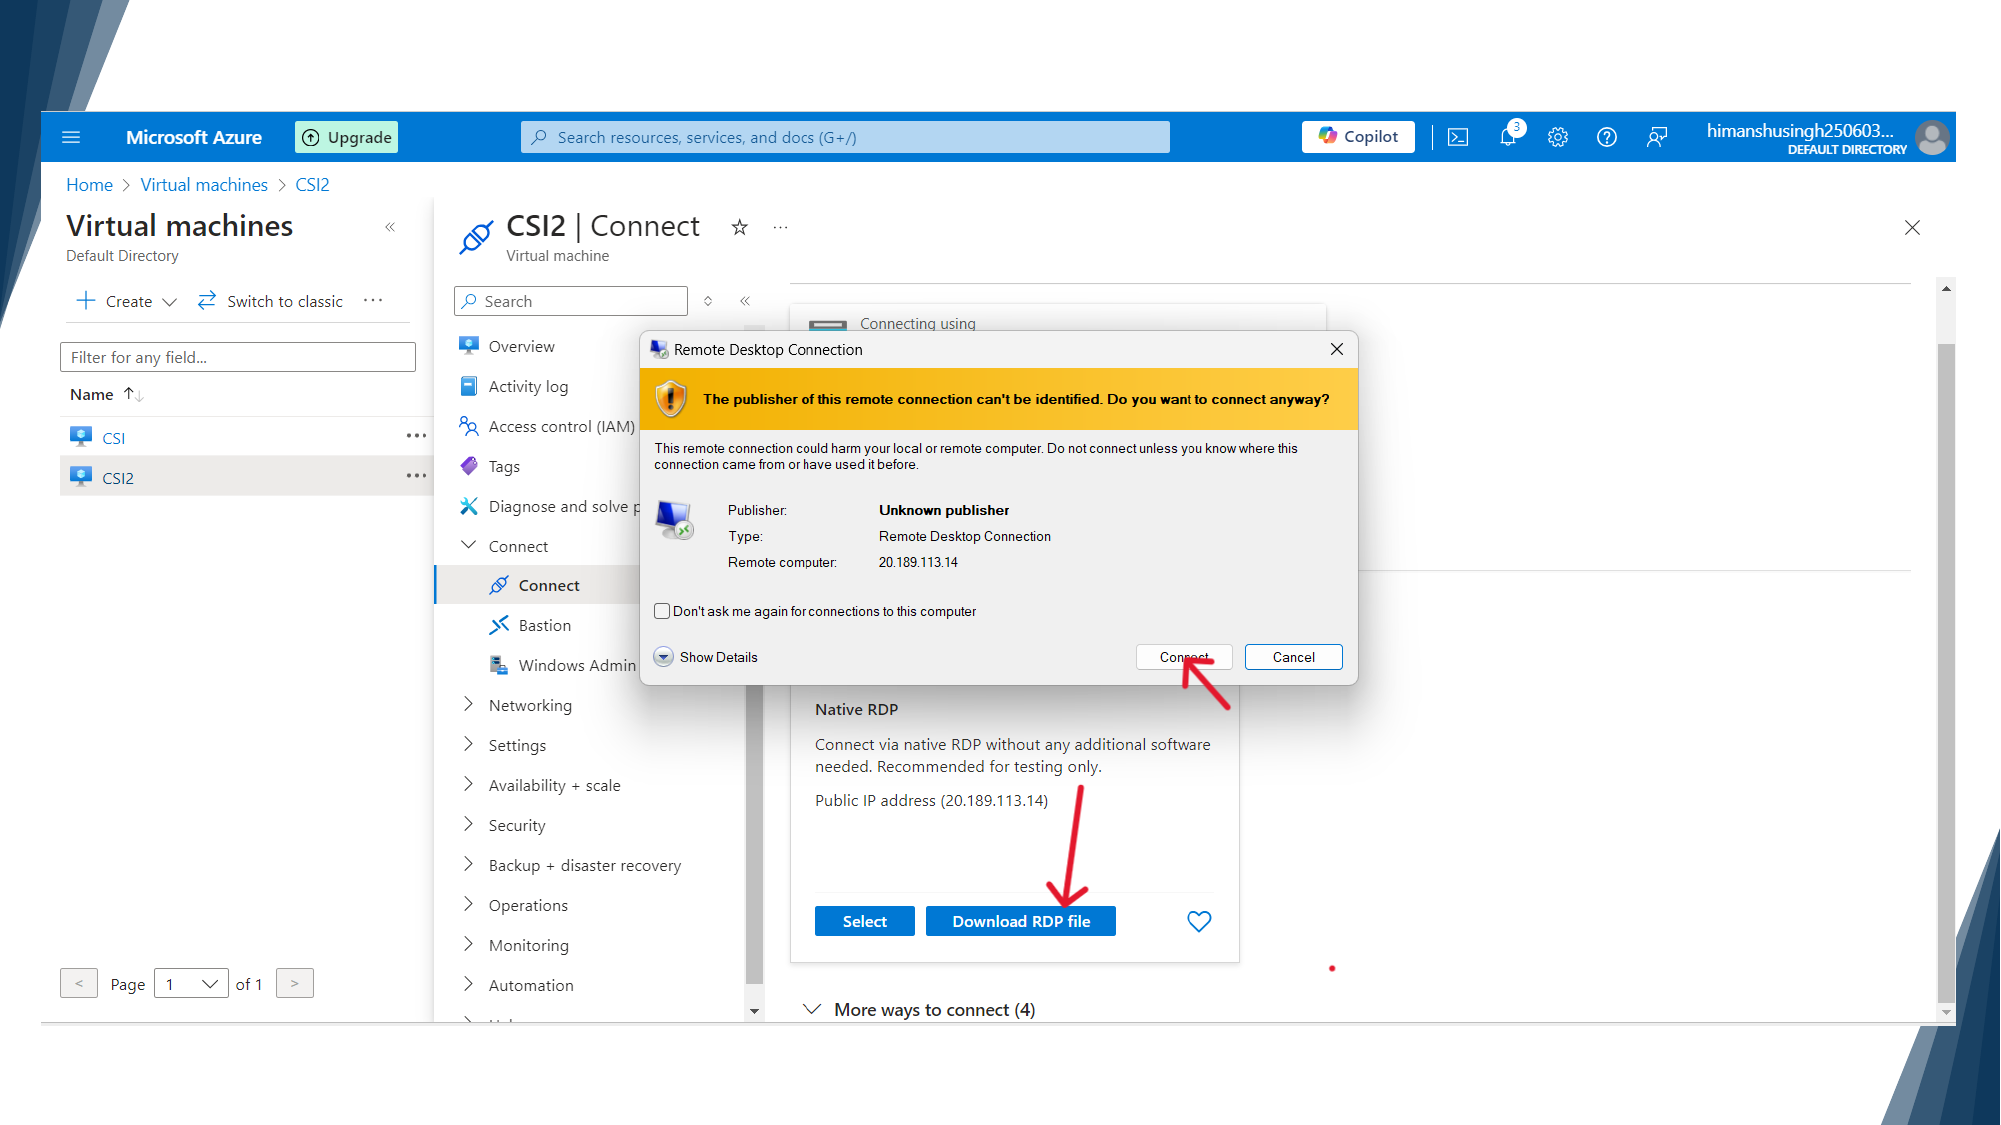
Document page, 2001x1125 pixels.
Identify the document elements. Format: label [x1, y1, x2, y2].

picture [41, 111, 1956, 1026]
text_box [0, 0, 132, 336]
text_box [1878, 791, 2000, 1125]
